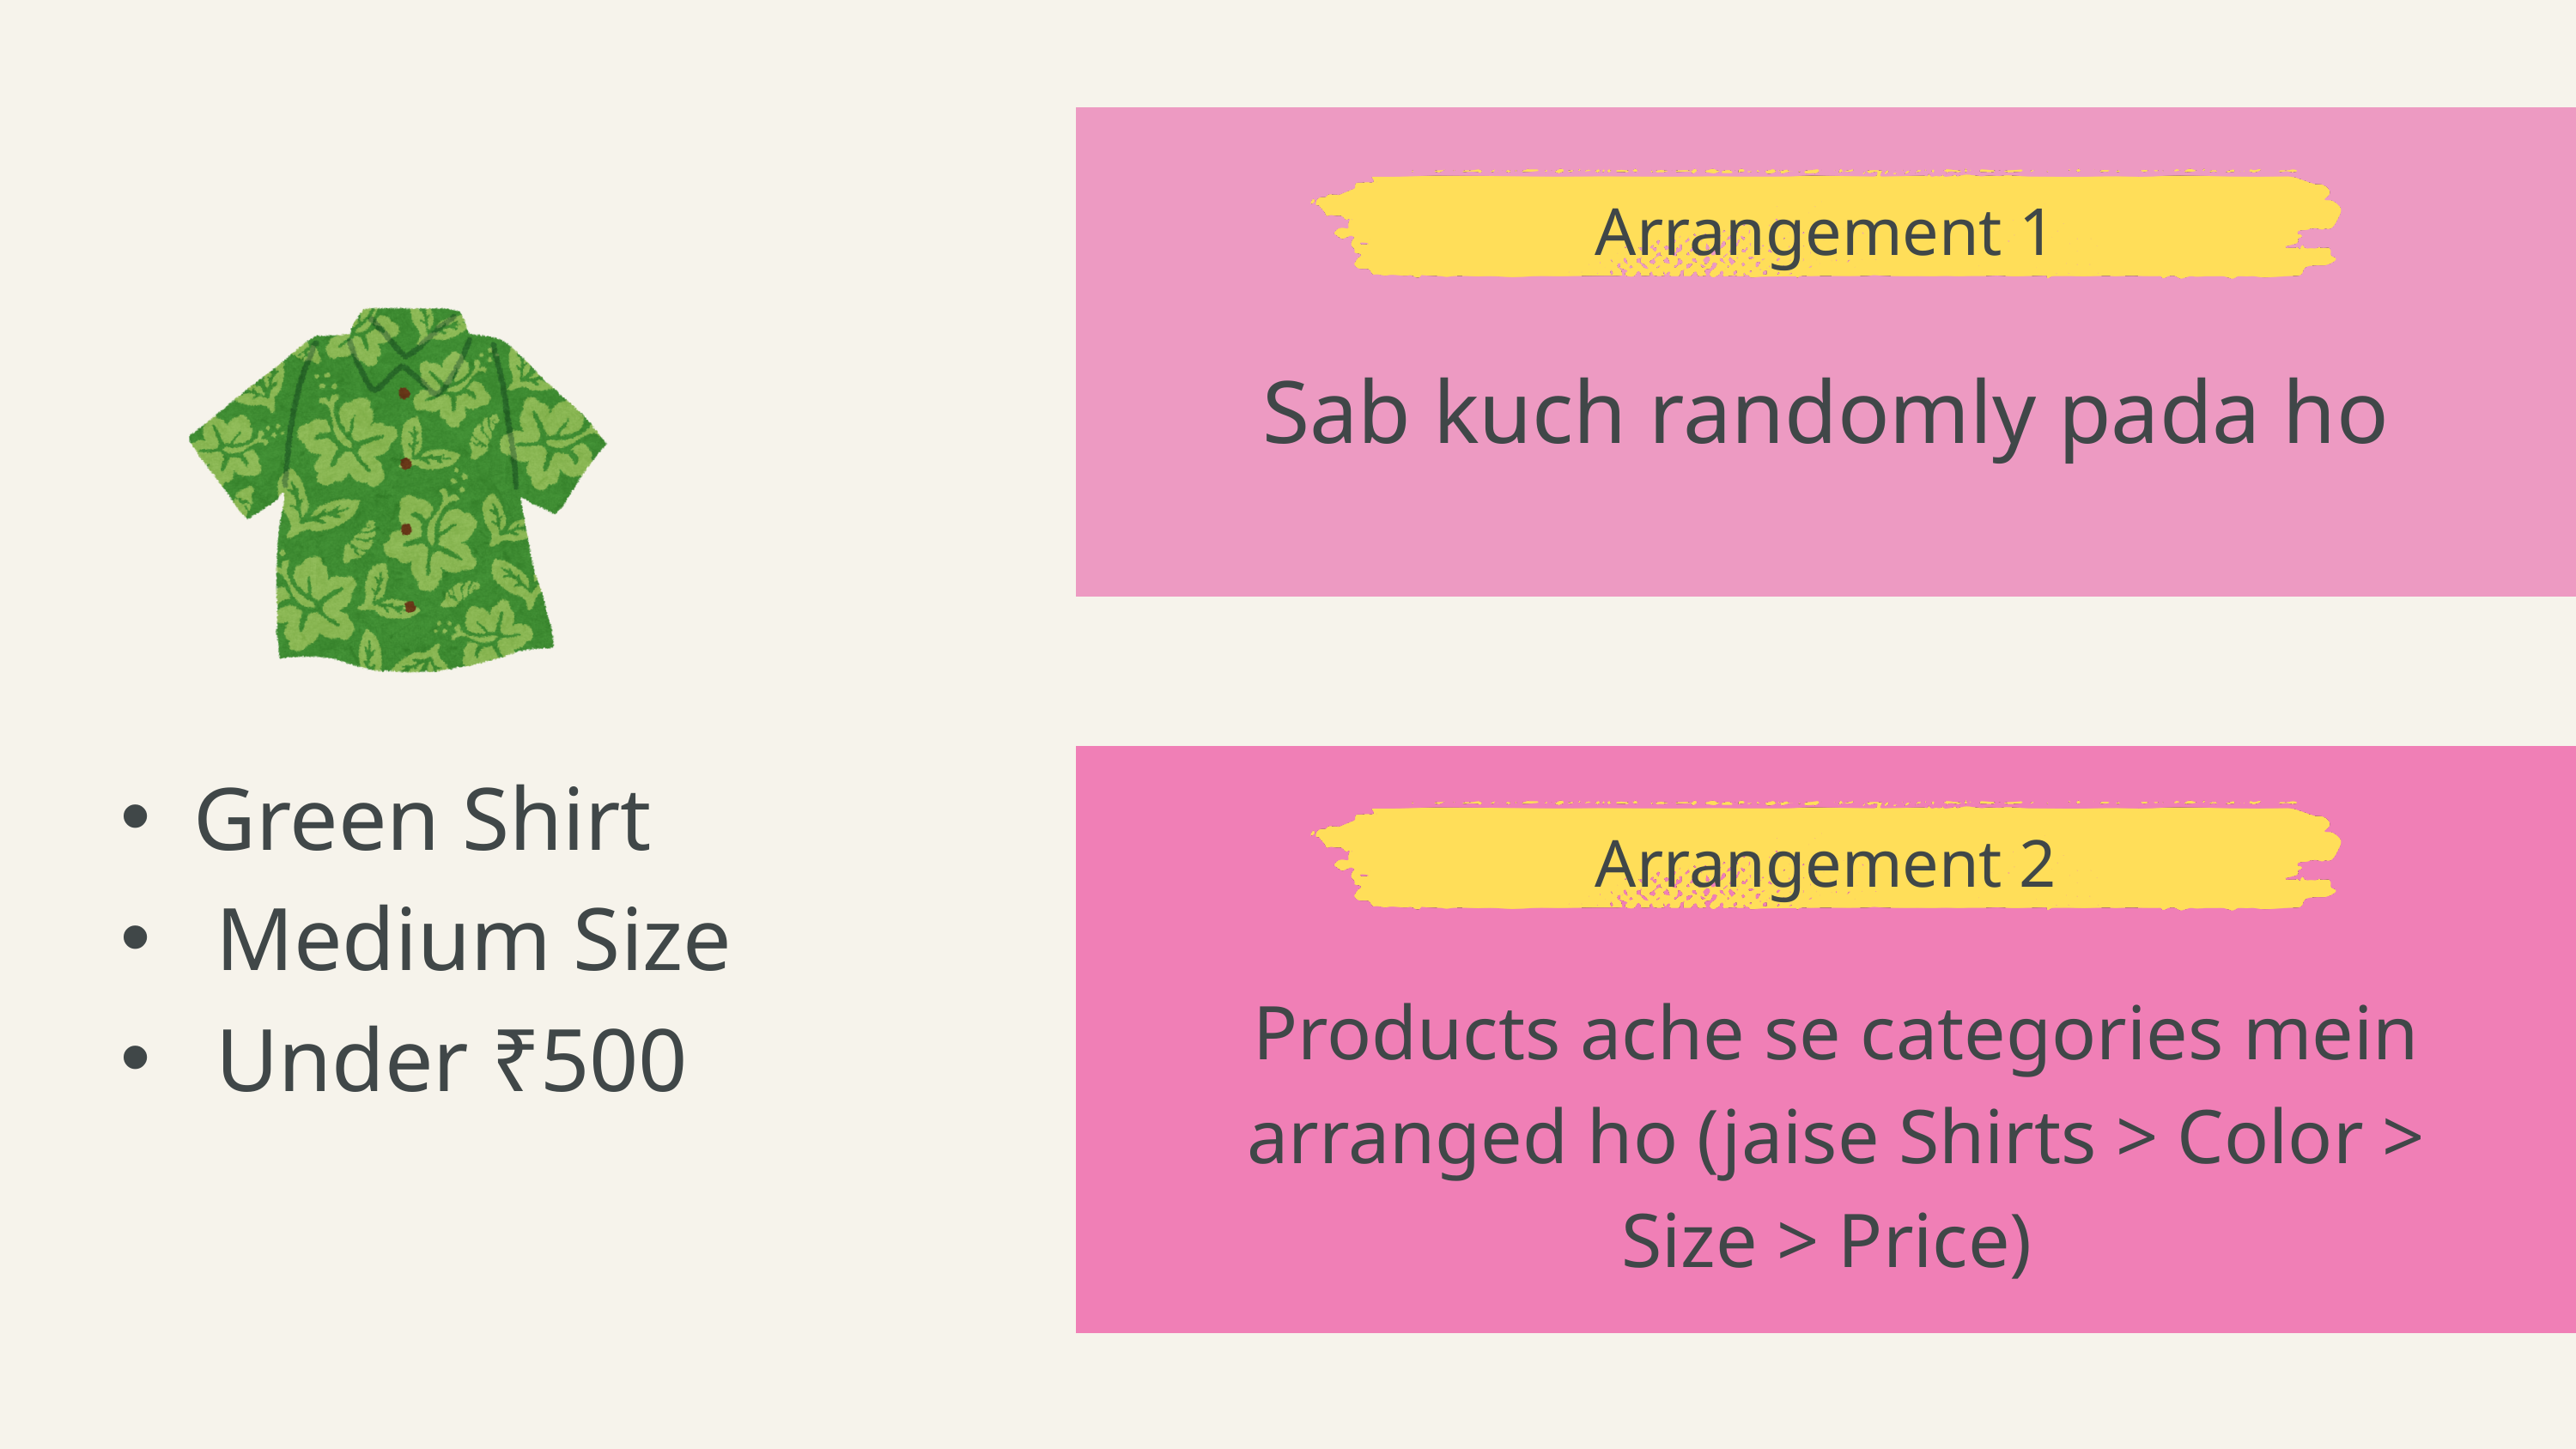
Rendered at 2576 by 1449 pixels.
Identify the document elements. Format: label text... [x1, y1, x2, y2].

text_box Green Shirt Medium Size Under ₹500 [46, 747, 916, 1109]
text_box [1075, 745, 2576, 1333]
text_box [1075, 106, 2576, 597]
text_box [188, 306, 608, 674]
